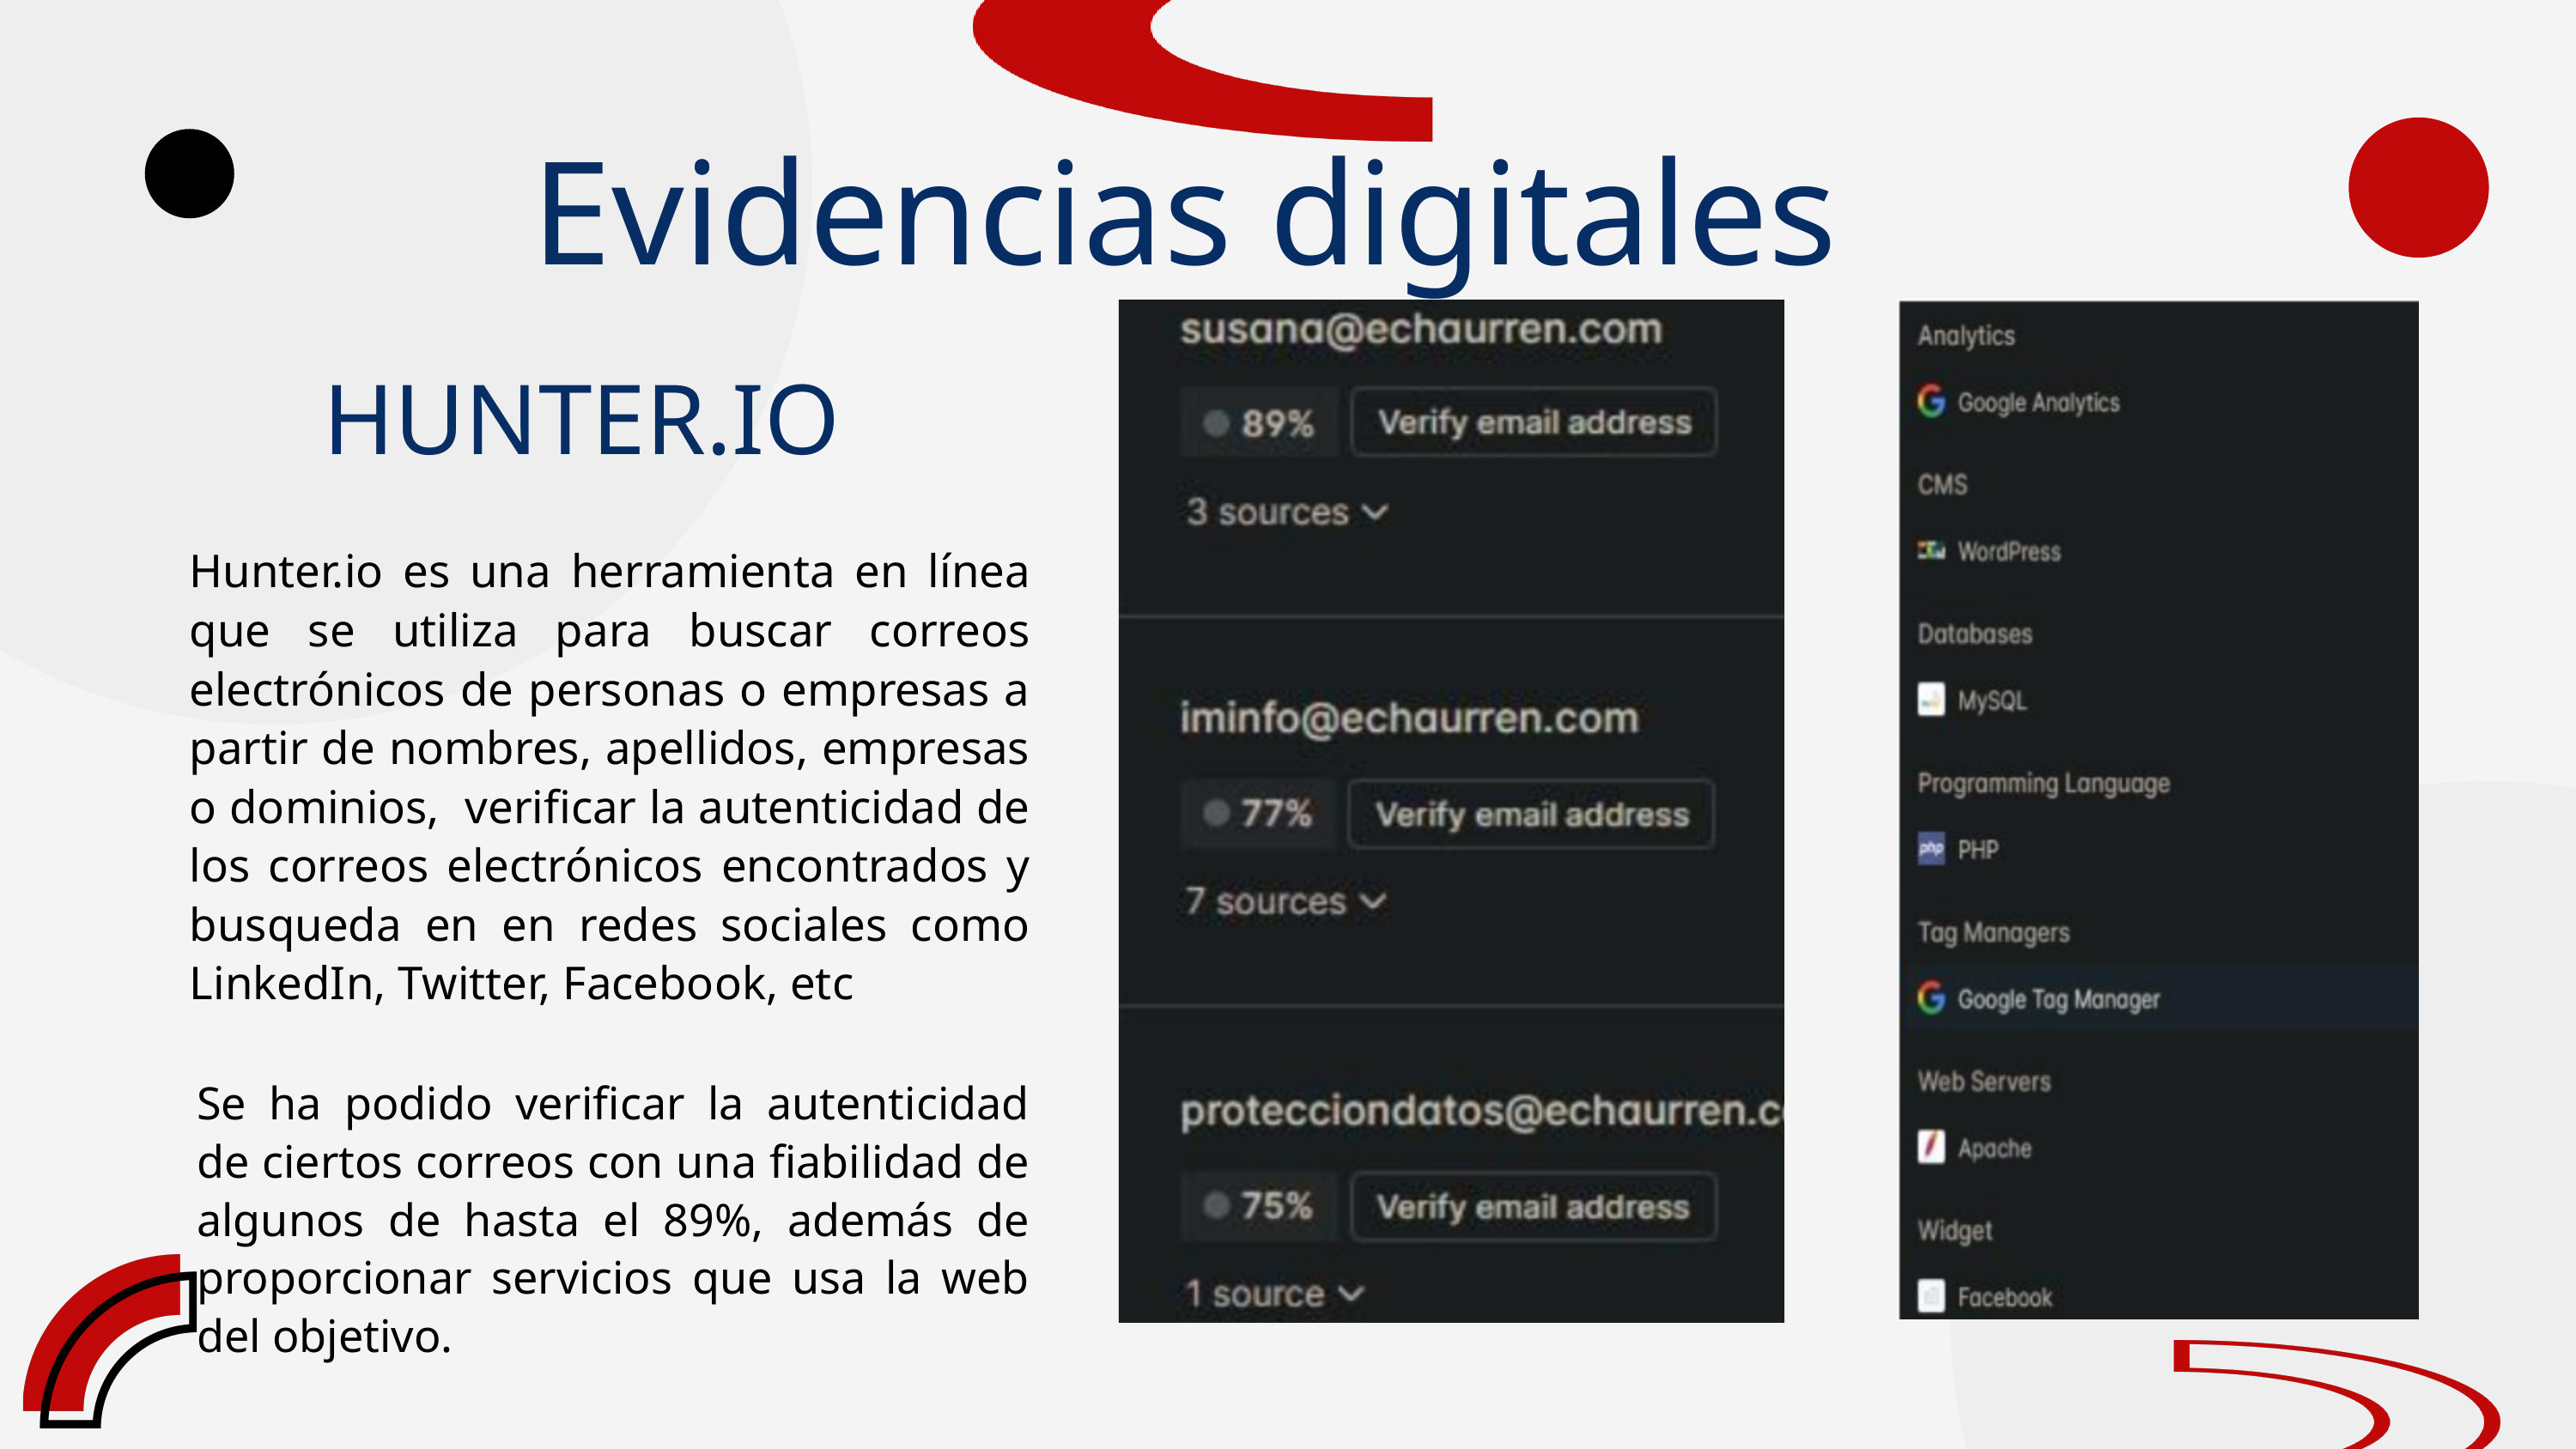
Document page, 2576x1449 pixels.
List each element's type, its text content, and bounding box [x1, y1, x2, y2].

text_box [1118, 300, 1785, 1323]
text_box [144, 128, 234, 219]
text_box [22, 1254, 197, 1428]
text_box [0, 0, 813, 724]
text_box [2348, 117, 2489, 258]
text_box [1950, 780, 2576, 1449]
text_box [1898, 299, 2419, 1319]
text_box Hunter.io es una herramienta en línea que se utiliza para buscar correos electrónicos de personas o empresas a partir de nombres, apellidos, empresas o dominios, verificar la autenticidad de los correos electrónicos encontrados y busqueda en en redes sociales como LinkedIn, Twitter, Facebook, etc [189, 537, 1030, 1009]
text_box [973, 0, 1433, 142]
text_box Se ha podido verificar la autenticidad de ciertos correos con una fiabilidad de algunos de hasta el 89%, además de proporcionar servicios que usa la web del objetivo. [197, 1070, 1030, 1361]
text_box HUNTER.IO [816, 374, 950, 474]
text_box Evidencias digitales [816, 146, 1951, 294]
